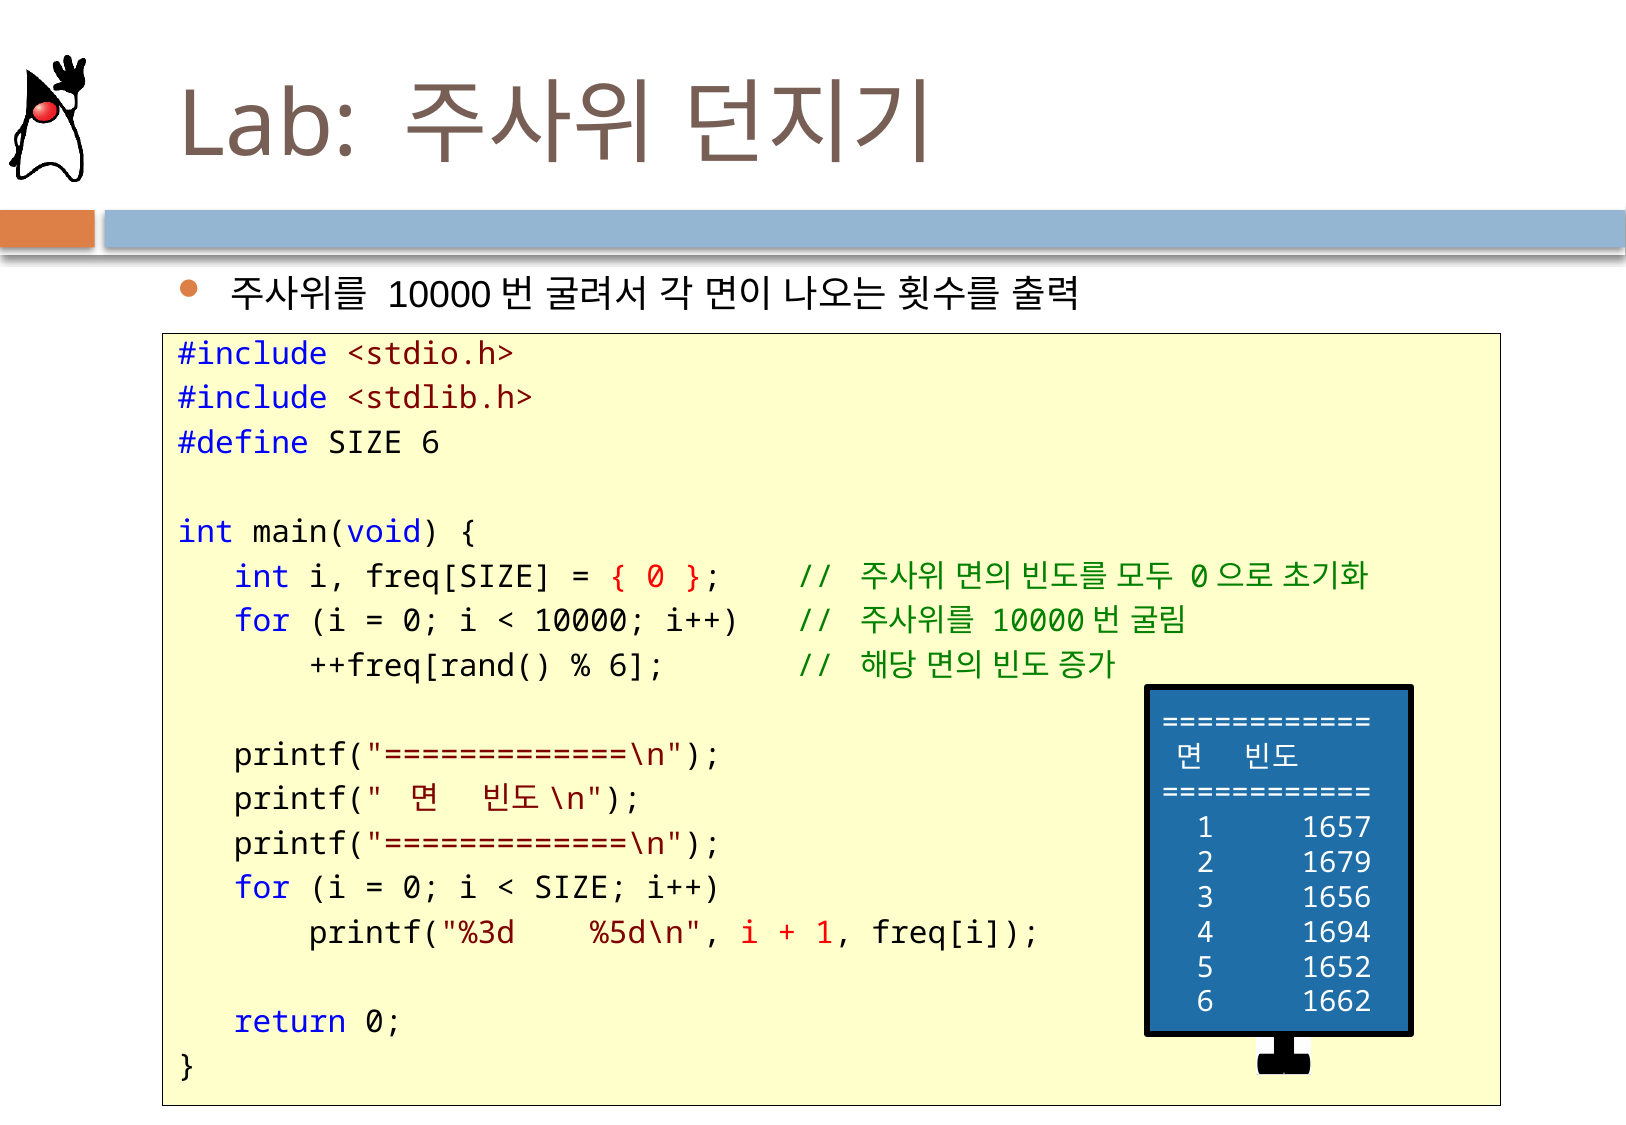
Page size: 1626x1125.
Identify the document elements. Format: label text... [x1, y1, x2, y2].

text_box #include <stdio.h> #include <stdlib.h> #define SIZE 6 int main(void) { int i, freq[SIZE] = { 0 }; // 주사위 면의 빈도를 모두 0으로 초기화 for (i = 0; i < 10000; i++) // 주사위를 10000번 굴림 ++freq[rand() % 6]; // 해당 면의 빈도 증가 printf("=============\n"); printf(" 면 빈도\n"); printf("=============\n"); for (i = 0; i < SIZE; i++) printf("%3d %5d\n", i + 1, freq[i]); return 0; } [162, 333, 1501, 1106]
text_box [1146, 686, 1412, 1076]
list 주사위를 10000번 굴려서 각 면이 나오는 횟수를 출력 [162, 262, 1501, 328]
title Lab: 주사위 던지기 [162, 37, 1501, 200]
picture [9, 55, 86, 182]
